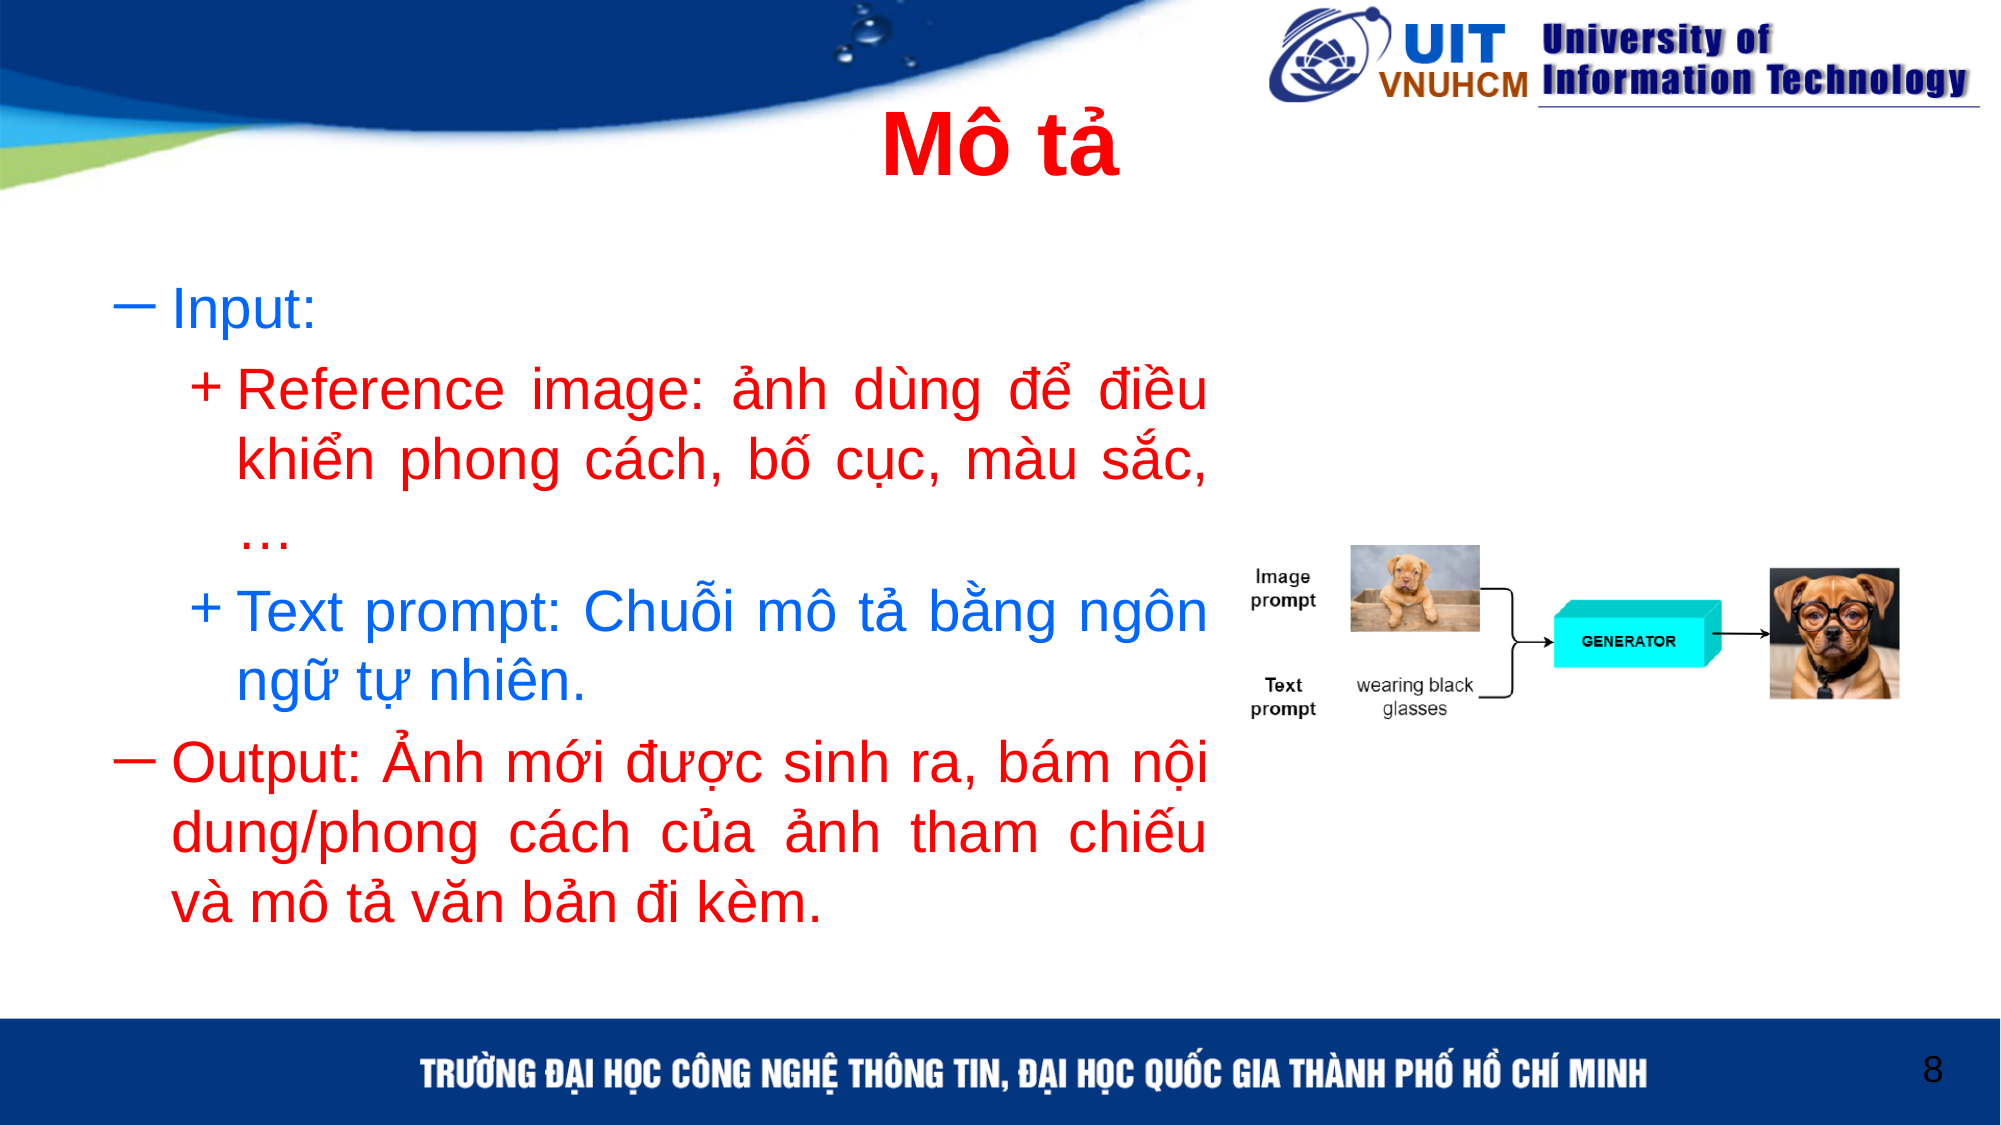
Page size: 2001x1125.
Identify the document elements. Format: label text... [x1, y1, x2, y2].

list Input: Reference image: ảnh dùng để điều khiển phong cách, bố cục, màu sắc, … Text prompt: Chuỗi mô tả bằng ngôn ngữ tự nhiên. Output: Ảnh mới được sinh ra, bám nội dung/phong cách của ảnh tham chiếu và mô tả văn bản đi kèm. [99, 262, 1225, 1005]
title Mô tả [99, 45, 1900, 233]
picture [0, 0, 2001, 1125]
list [1237, 544, 1901, 723]
